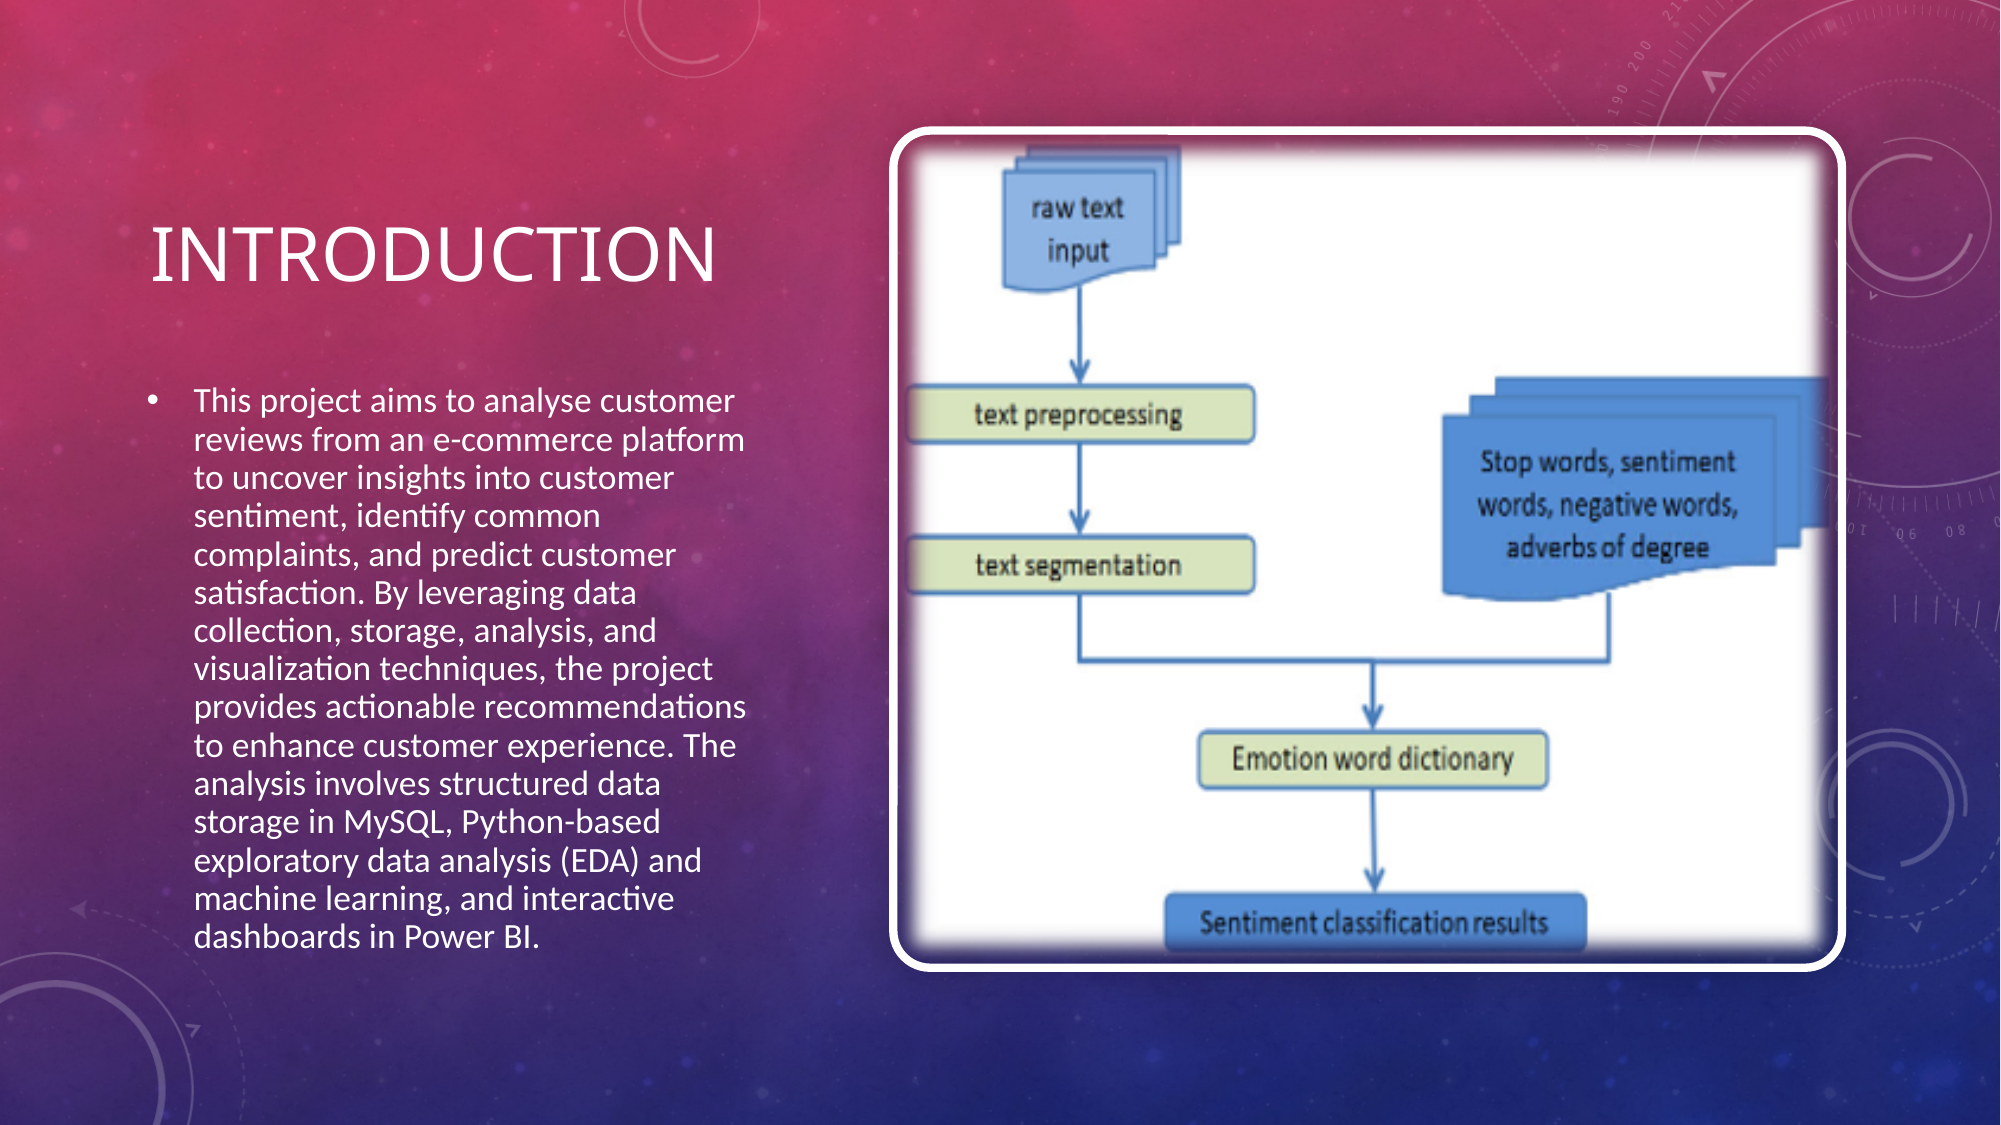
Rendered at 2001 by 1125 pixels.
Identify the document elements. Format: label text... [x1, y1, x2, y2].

list This project aims to analyse customer reviews from an e-commerce platform to uncover insights into customer sentiment, identify common complaints, and predict customer satisfaction. By leveraging data collection, storage, analysis, and visualization techniques, the project provides actionable recommendations to enhance customer experience. The analysis involves structured data storage in MySQL, Python-based exploratory data analysis (EDA) and machine learning, and interactive dashboards in Power BI. [131, 370, 789, 968]
picture [0, 0, 2001, 1125]
title Introduction [135, 132, 789, 370]
